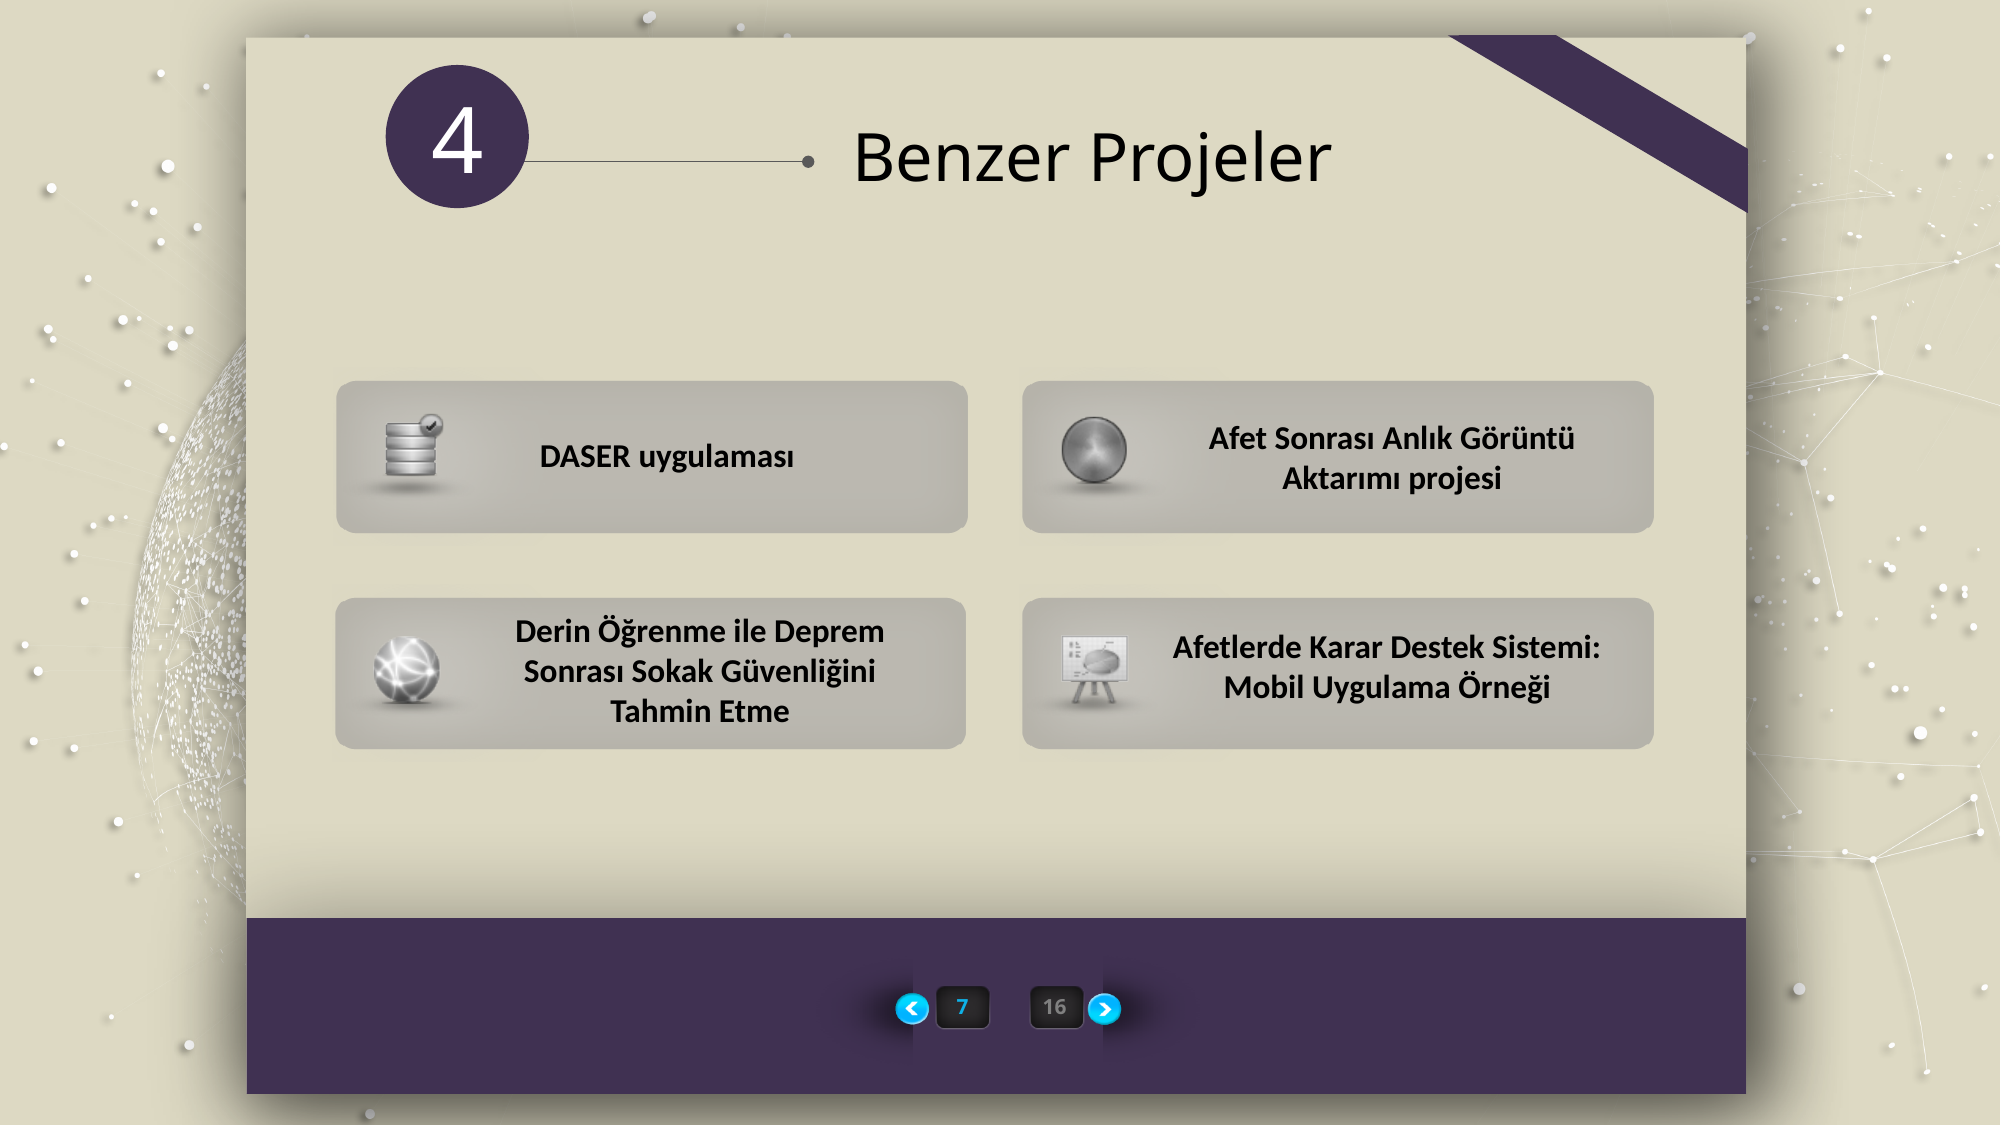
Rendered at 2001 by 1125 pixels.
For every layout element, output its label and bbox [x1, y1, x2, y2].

picture [1027, 951, 1217, 1071]
picture [1017, 367, 1663, 546]
picture [933, 982, 994, 1033]
text_box [0, 0, 2000, 1125]
picture [329, 584, 975, 762]
picture [331, 367, 977, 546]
picture [799, 948, 930, 1068]
picture [1017, 584, 1663, 762]
